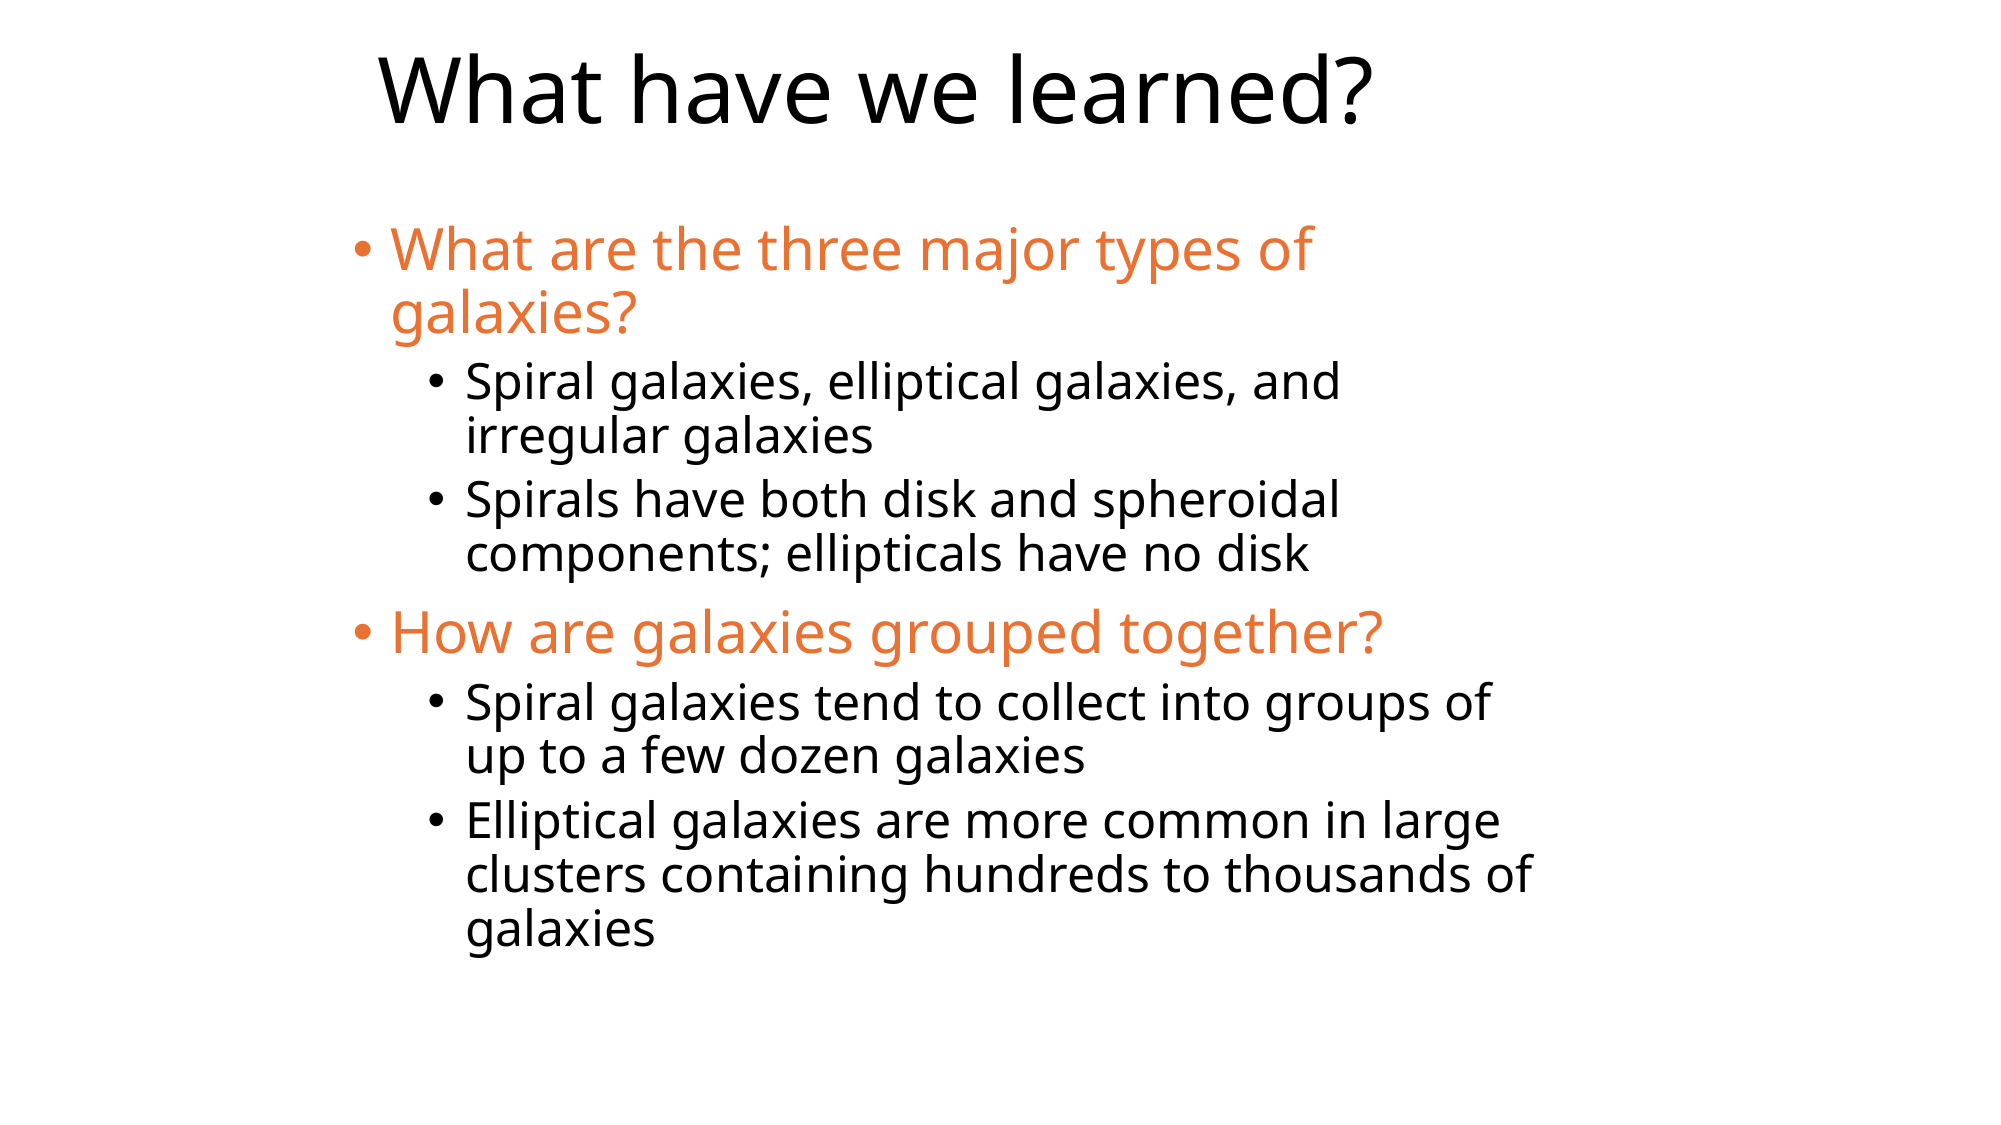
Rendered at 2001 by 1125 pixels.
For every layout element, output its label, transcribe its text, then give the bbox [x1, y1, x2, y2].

title What have we learned? [362, 0, 1638, 188]
list What are the three major types of galaxies? Spiral galaxies, elliptical galaxies, and irregular galaxies Spirals have both disk and spheroidal components; ellipticals have no disk How are galaxies grouped together? Spiral galaxies tend to collect into groups of up to a few dozen galaxies Elliptical galaxies are more common in large clusters containing hundreds to thousands of galaxies [337, 212, 1575, 1075]
